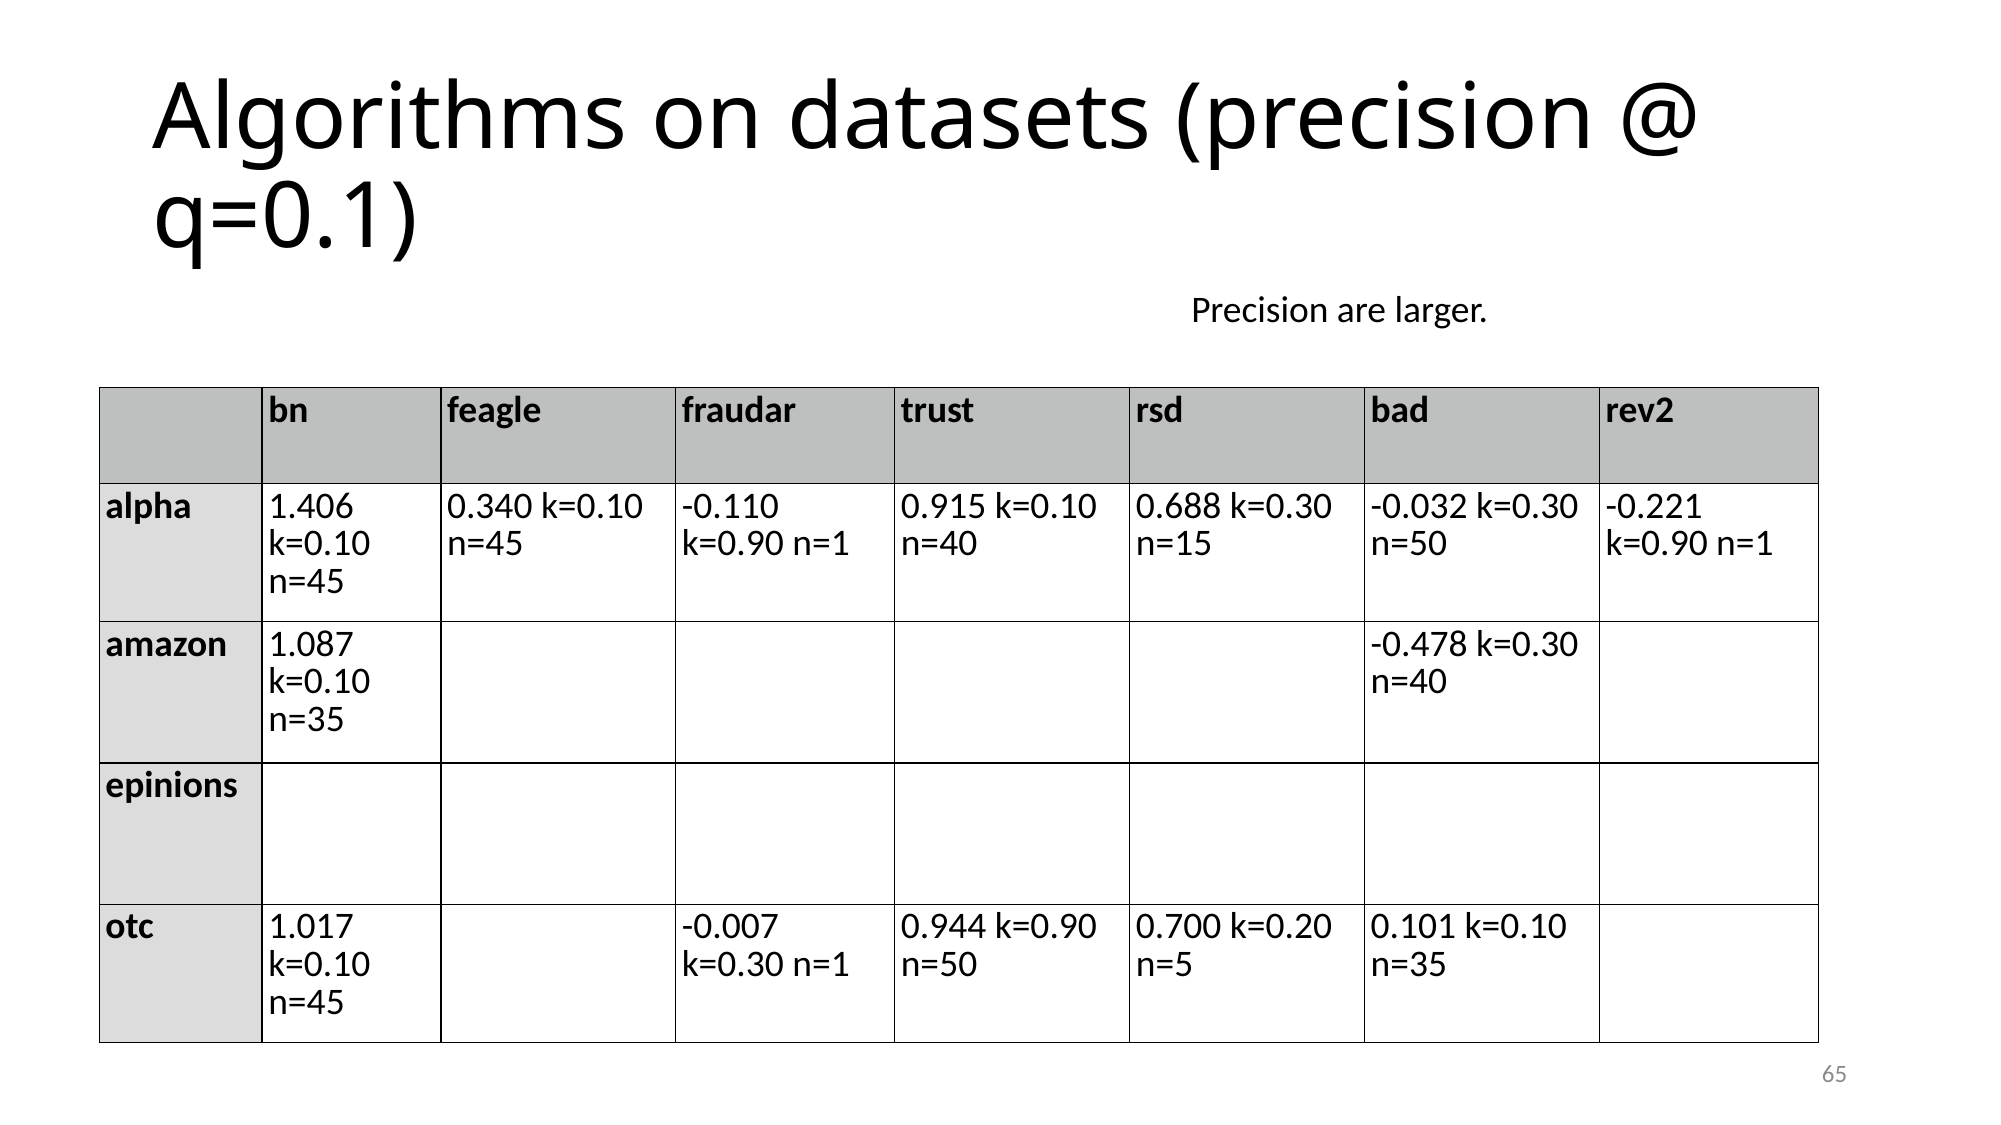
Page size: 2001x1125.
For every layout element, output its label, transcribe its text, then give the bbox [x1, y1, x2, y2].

table_header rev2 [1600, 388, 1818, 483]
table_cell [895, 622, 1129, 762]
table_header bn [263, 388, 440, 483]
table_header bad [1365, 388, 1599, 483]
table_cell -0.007 k=0.30 n=1 [676, 905, 894, 1042]
table_cell [676, 622, 894, 762]
table_cell amazon [100, 622, 261, 762]
table_cell [442, 622, 675, 762]
table_header rsd [1130, 388, 1364, 483]
table_cell -0.478 k=0.30 n=40 [1365, 622, 1599, 762]
table_header fraudar [676, 388, 894, 483]
table_cell 0.700 k=0.20 n=5 [1130, 905, 1364, 1042]
table_cell [1130, 764, 1364, 904]
table_cell [1365, 764, 1599, 904]
table_cell [676, 764, 894, 904]
table_cell epinions [100, 764, 261, 904]
table_header [100, 388, 261, 483]
table_cell [1600, 622, 1818, 762]
table_cell 1.017 k=0.10 n=45 [263, 905, 440, 1042]
table_header trust [895, 388, 1129, 483]
table_cell 1.087 k=0.10 n=35 [263, 622, 440, 762]
table_cell 0.340 k=0.10 n=45 [442, 484, 675, 621]
table_cell 1.406 k=0.10 n=45 [263, 484, 440, 621]
table_cell 0.915 k=0.10 n=40 [895, 484, 1129, 621]
slide_number 65 [1412, 1042, 1863, 1103]
table_cell -0.110 k=0.90 n=1 [676, 484, 894, 621]
table_cell alpha [100, 484, 261, 621]
table_cell [442, 764, 675, 904]
table_cell [442, 905, 675, 1042]
table_header feagle [442, 388, 675, 483]
table_cell -0.032 k=0.30 n=50 [1365, 484, 1599, 621]
title Algorithms on datasets (precision @ q=0.1) [137, 59, 1863, 278]
table_cell -0.221 k=0.90 n=1 [1600, 484, 1818, 621]
table_cell 0.688 k=0.30 n=15 [1130, 484, 1364, 621]
table_cell [1600, 905, 1818, 1042]
table_cell 0.101 k=0.10 n=35 [1365, 905, 1599, 1042]
table_cell [1600, 764, 1818, 904]
table_cell [1130, 622, 1364, 762]
table_cell [263, 764, 440, 904]
table_cell otc [100, 905, 261, 1042]
table_cell 0.944 k=0.90 n=50 [895, 905, 1129, 1042]
table_cell [895, 764, 1129, 904]
text_box Precision are larger. [1176, 277, 1504, 337]
